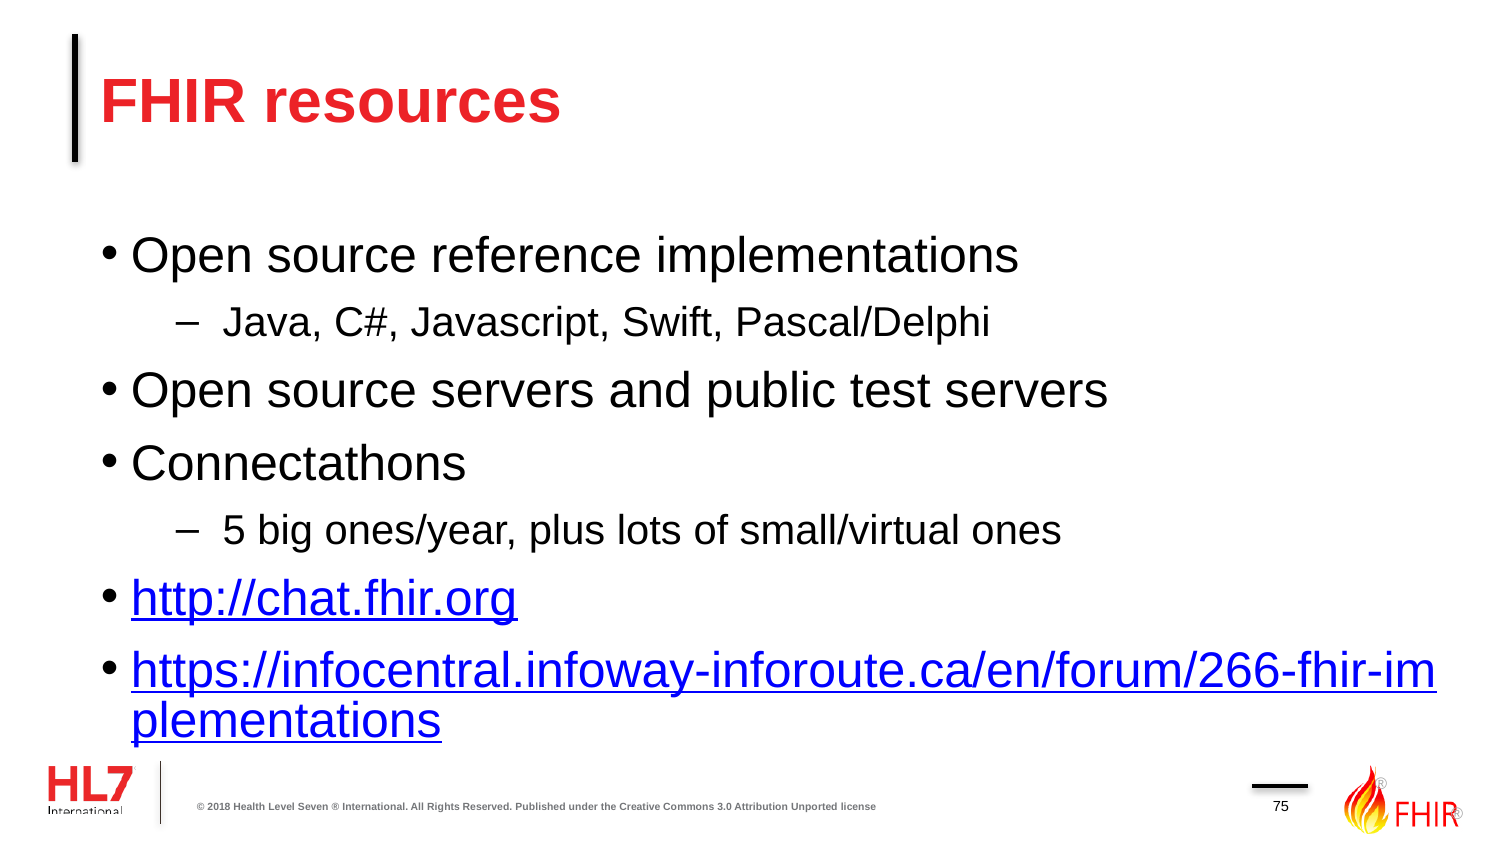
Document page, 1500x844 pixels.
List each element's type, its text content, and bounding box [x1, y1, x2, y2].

slide_number 75 [1258, 786, 1304, 814]
list Open source reference implementations Java, C#, Javascript, Swift, Pascal/Delphi Open source servers and public test servers Connectathons 5 big ones/year, plus lots of small/virtual ones http://chat.fhir.org https://infocentral.infoway-inforoute.ca/en/forum/266-fhir-implementations [100, 222, 1451, 731]
picture [1339, 760, 1463, 837]
footer © 2018 Health Level Seven ® International. All Rights Reserved. Published under the Creative Commons 3.0 Attribution Unported license [196, 786, 941, 813]
title FHIR resources [100, 33, 1451, 163]
